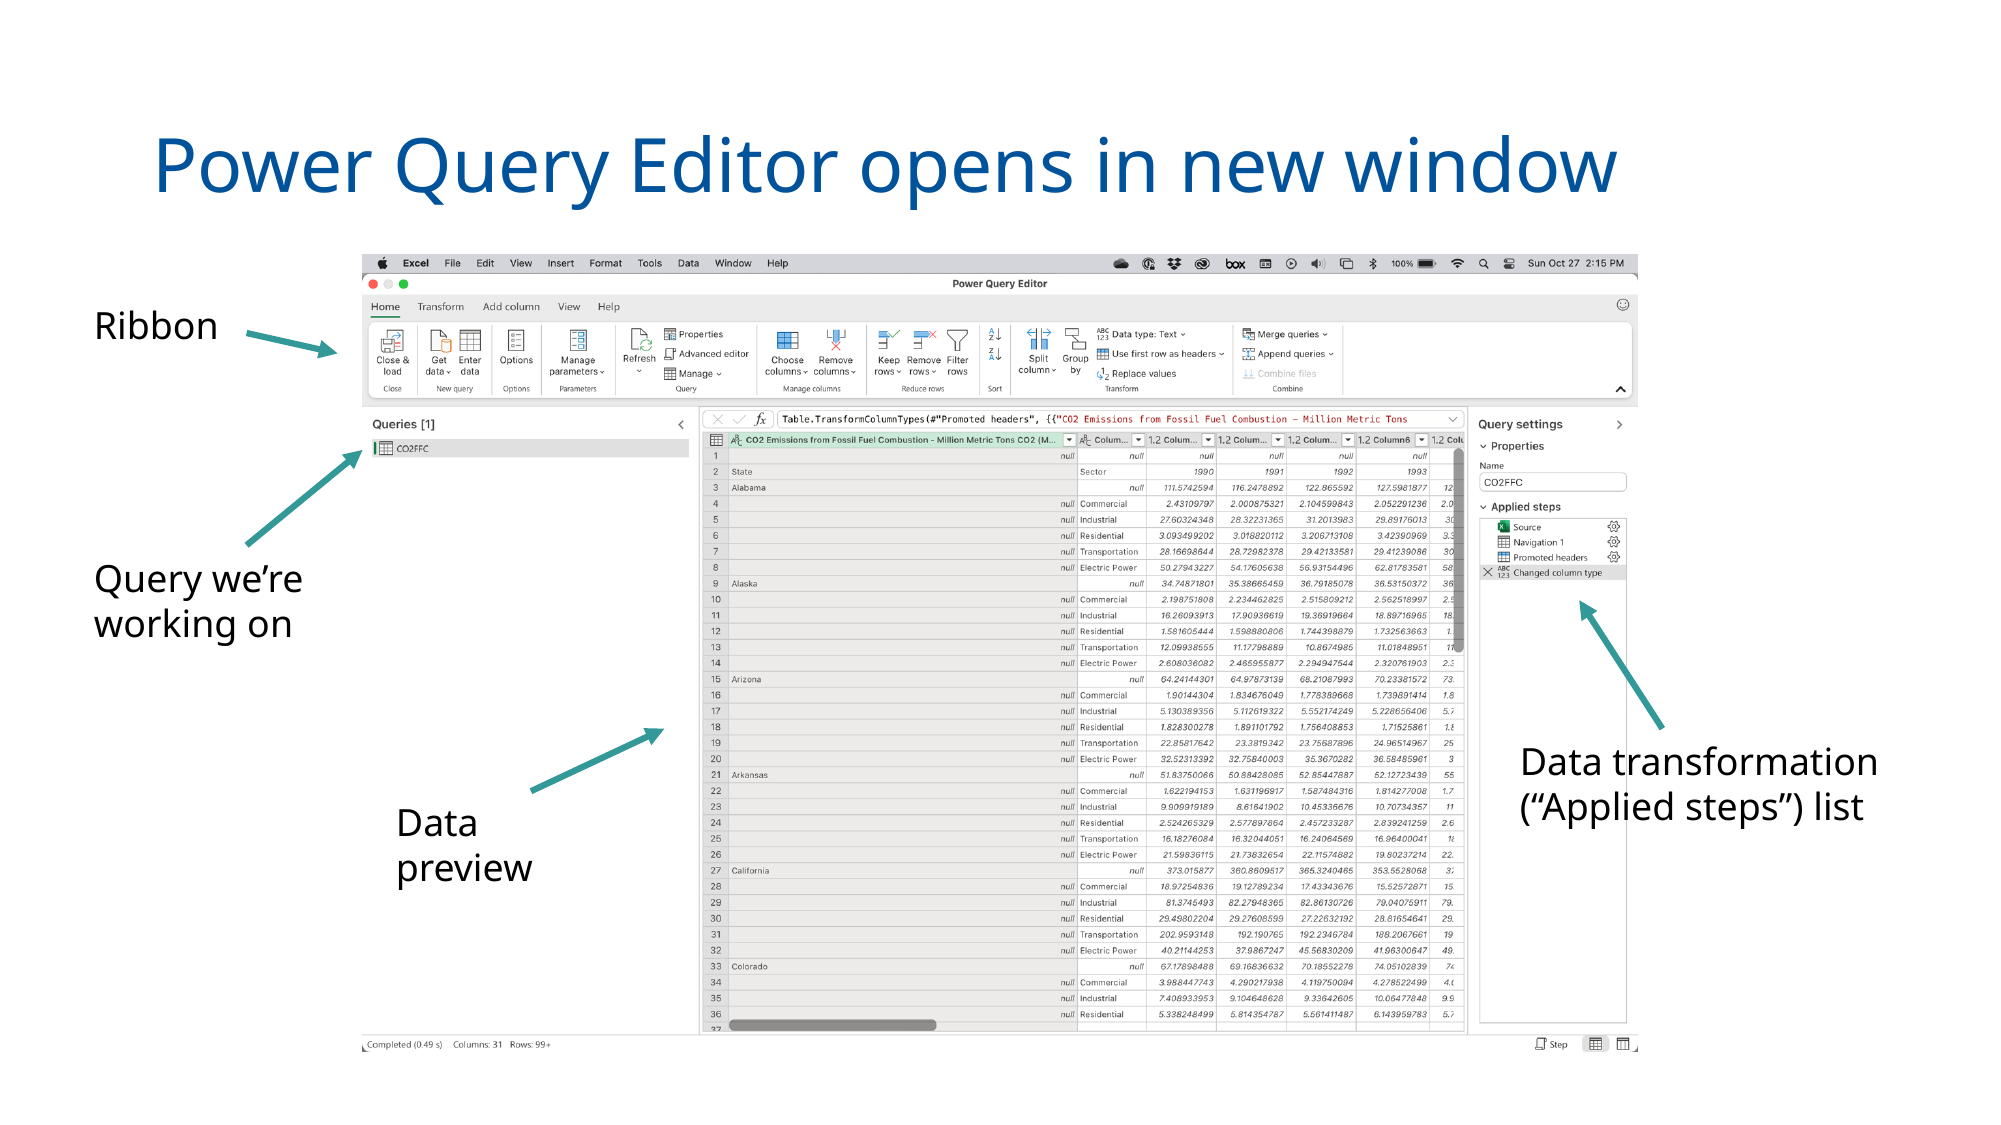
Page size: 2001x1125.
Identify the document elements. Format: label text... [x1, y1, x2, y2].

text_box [530, 728, 665, 792]
text_box Data transformation (“Applied steps”) list [1638, 730, 1941, 836]
picture [361, 254, 1638, 1053]
text_box Query we’re working on [79, 547, 338, 652]
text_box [1578, 599, 1663, 730]
title Power Query Editor opens in new window [137, 59, 1863, 278]
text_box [246, 449, 363, 546]
text_box Ribbon [79, 294, 338, 355]
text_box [246, 332, 339, 354]
